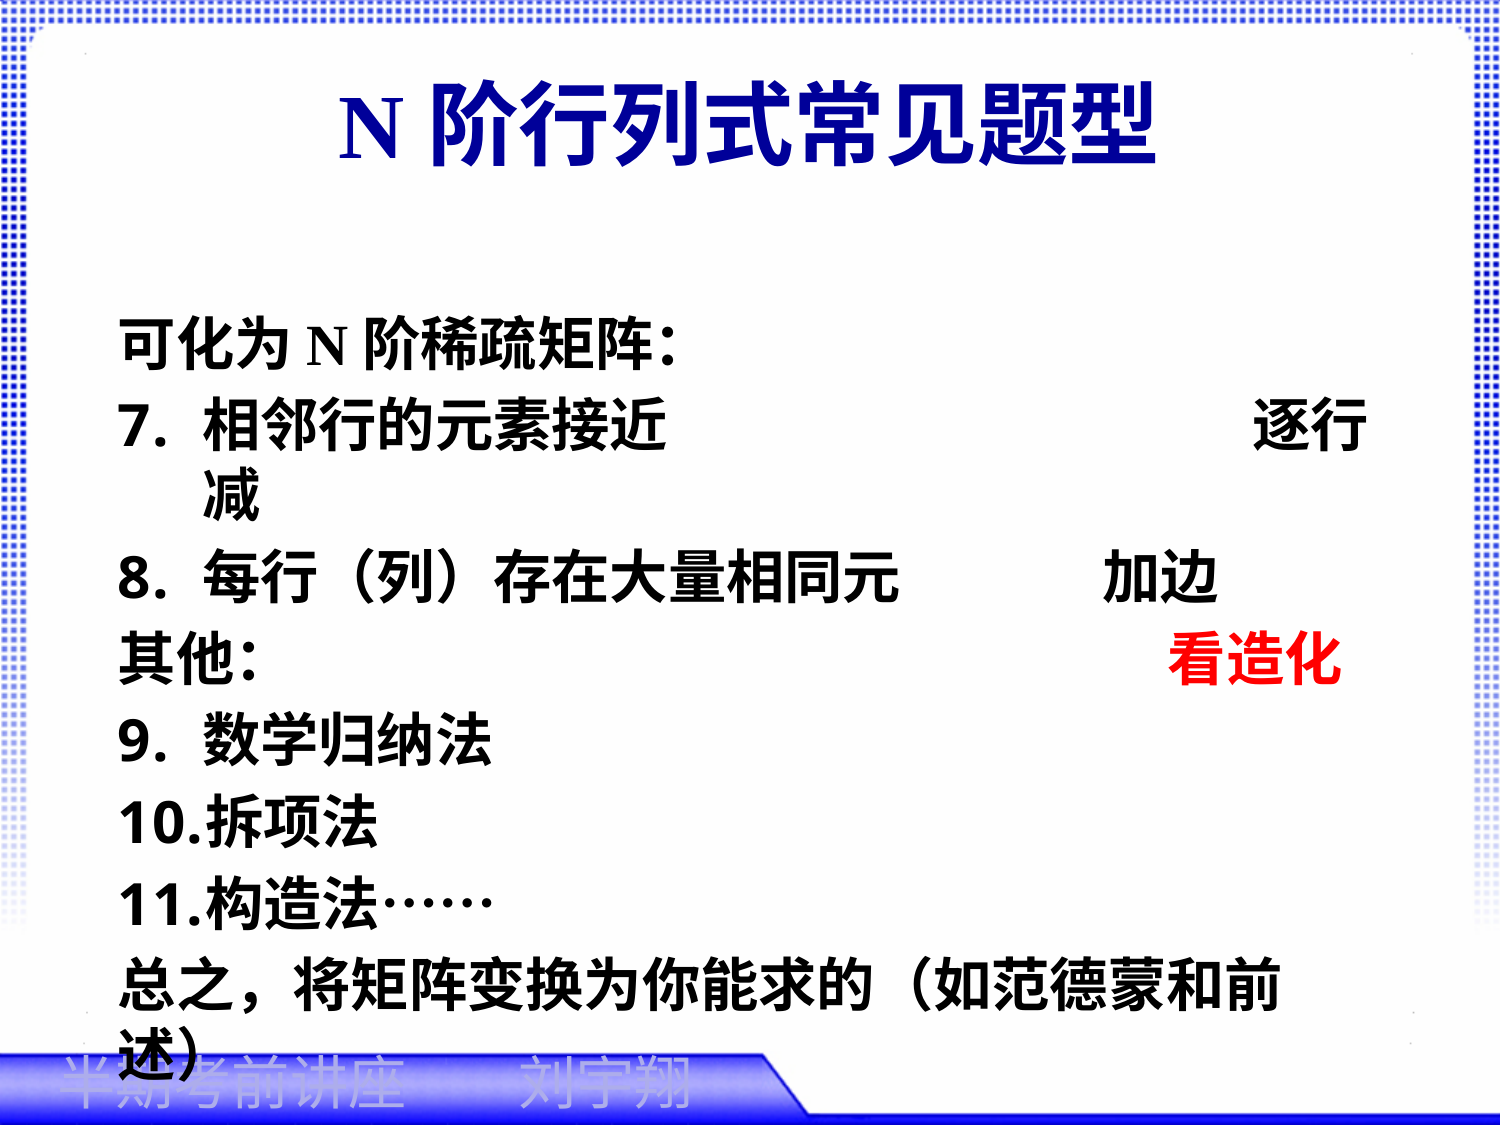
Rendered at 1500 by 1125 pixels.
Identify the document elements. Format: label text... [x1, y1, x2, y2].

text_box 刘宇翔 [502, 1038, 708, 1124]
text_box 半期考前讲座 [17, 1039, 446, 1125]
title N阶行列式常见题型 [103, 59, 1397, 278]
picture [0, 0, 1500, 1125]
list 可化为N阶稀疏矩阵： 相邻行的元素接近 逐行减 每行（列）存在大量相同元 加边 其他： 看造化 数学归纳法 拆项法 构造法…… 总之，将矩阵变换为你能求的（如范德蒙和前述） [103, 299, 1397, 1014]
